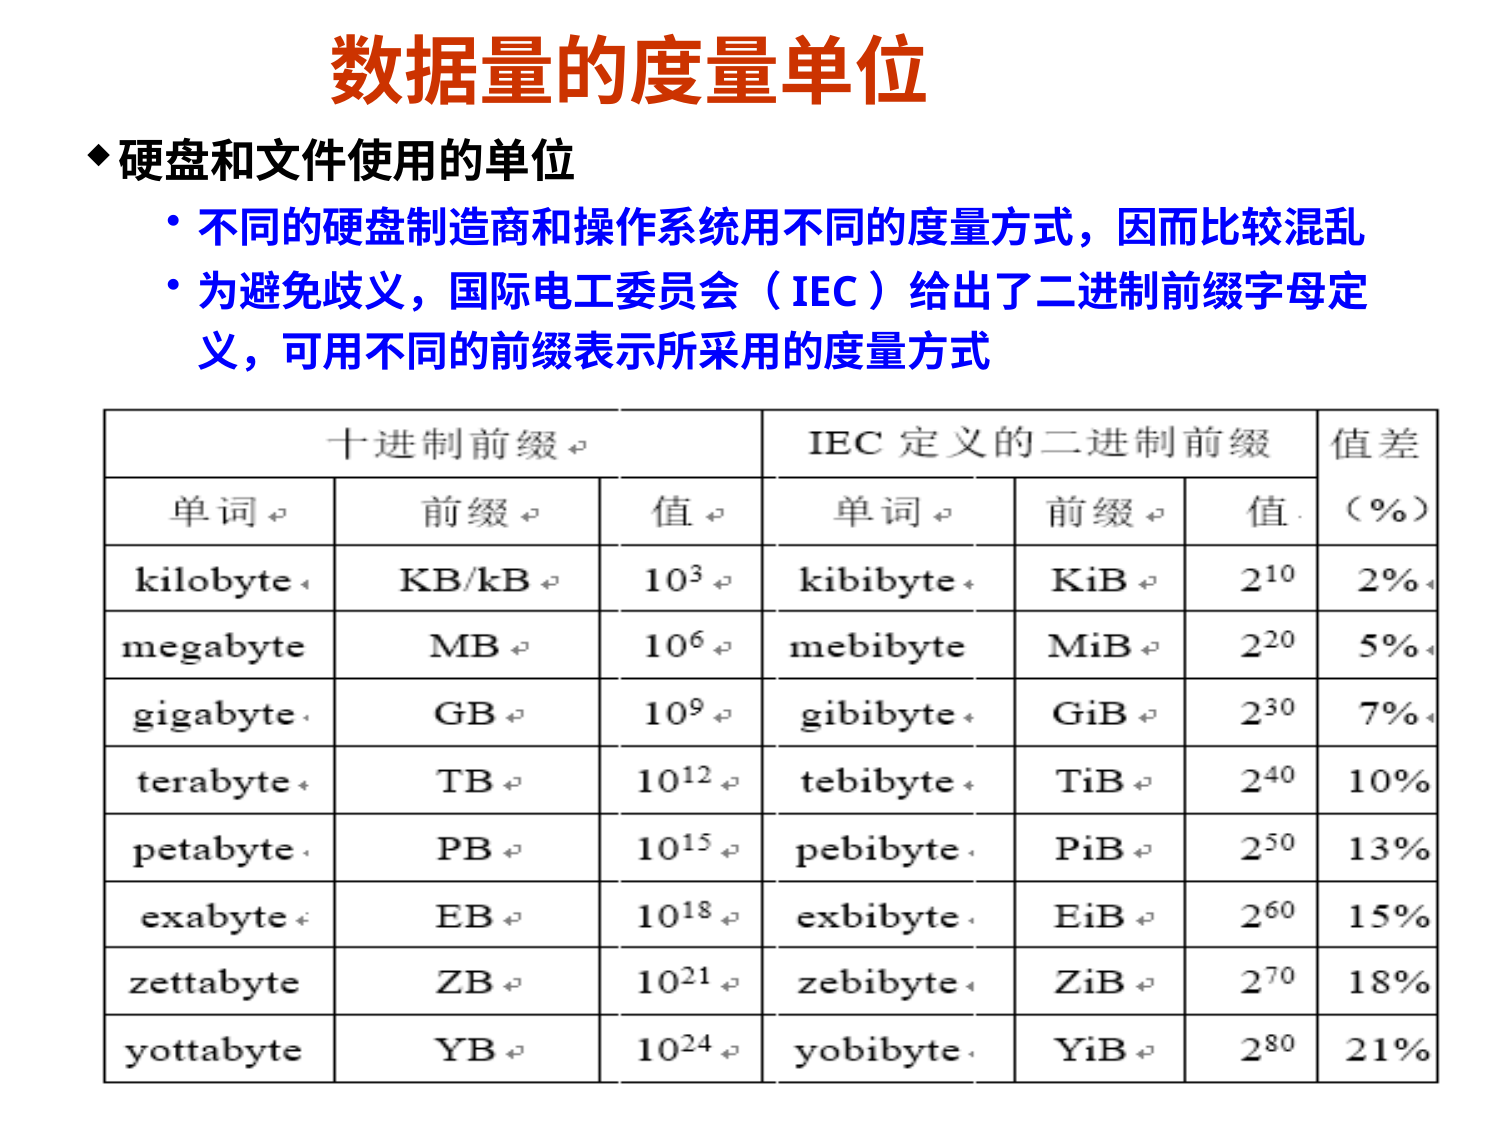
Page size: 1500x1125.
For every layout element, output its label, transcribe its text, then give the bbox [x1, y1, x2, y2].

list 硬盘和文件使用的单位 不同的硬盘制造商和操作系统用不同的度量方式，因而比较混乱 为避免歧义，国际电工委员会（IEC）给出了二进制前缀字母定义，可用不同的前缀表示所采用的度量方式 [74, 115, 1463, 401]
picture [74, 400, 1462, 1095]
title 数据量的度量单位 [130, 30, 1129, 115]
